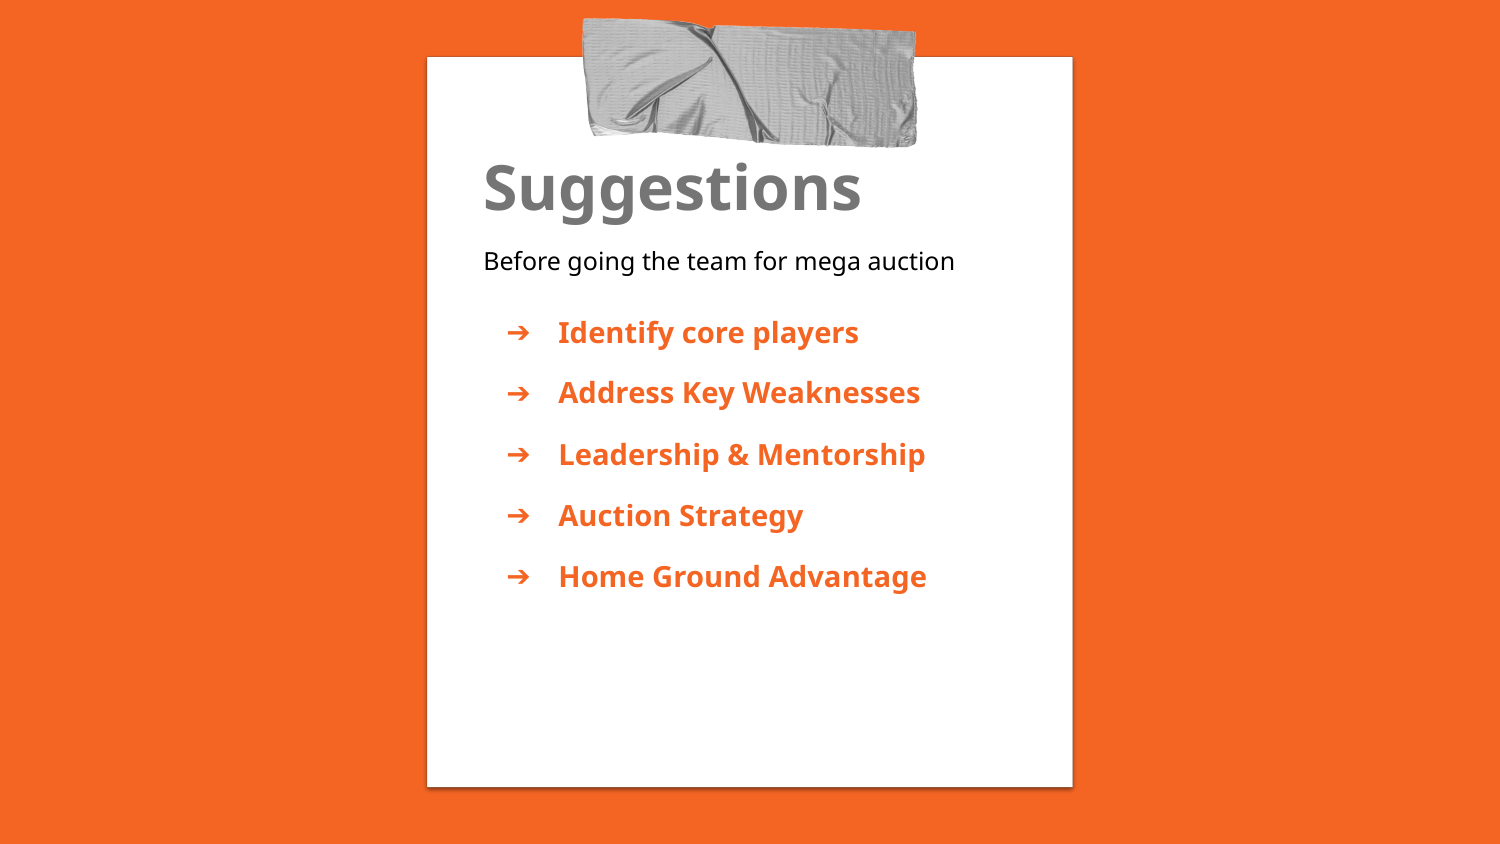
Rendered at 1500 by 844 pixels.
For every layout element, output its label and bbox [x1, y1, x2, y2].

picture [400, 16, 1100, 818]
